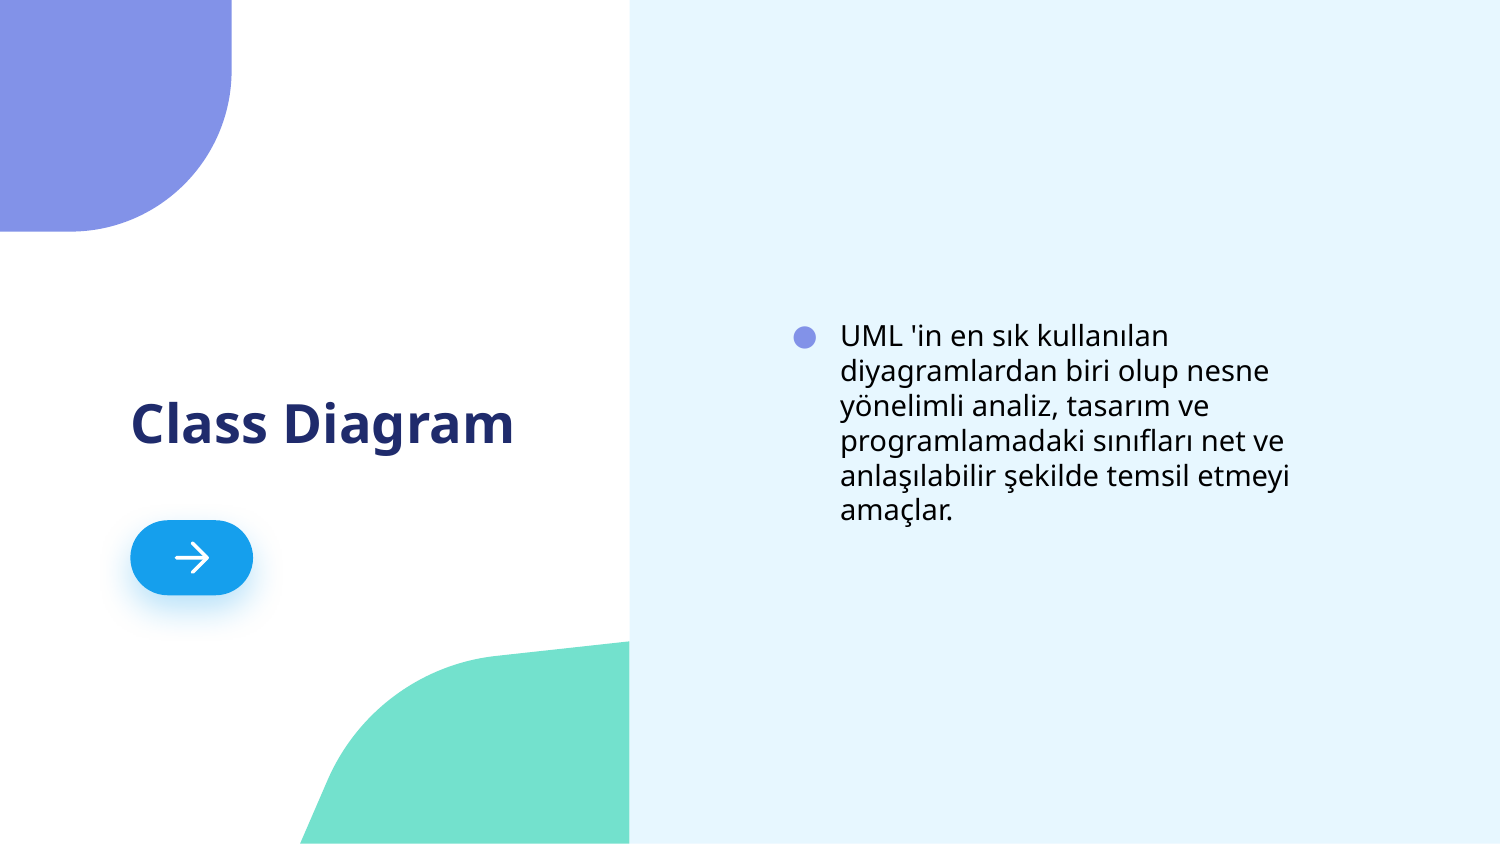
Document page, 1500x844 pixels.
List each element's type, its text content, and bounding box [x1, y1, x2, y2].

title Class Diagram [115, 300, 635, 544]
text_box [130, 519, 254, 596]
list UML 'in en sık kullanılan diyagramlardan biri olup nesne yönelimli analiz, tasarım ve programlamadaki sınıfları net ve anlaşılabilir şekilde temsil etmeyi amaçlar. [750, 141, 1382, 702]
